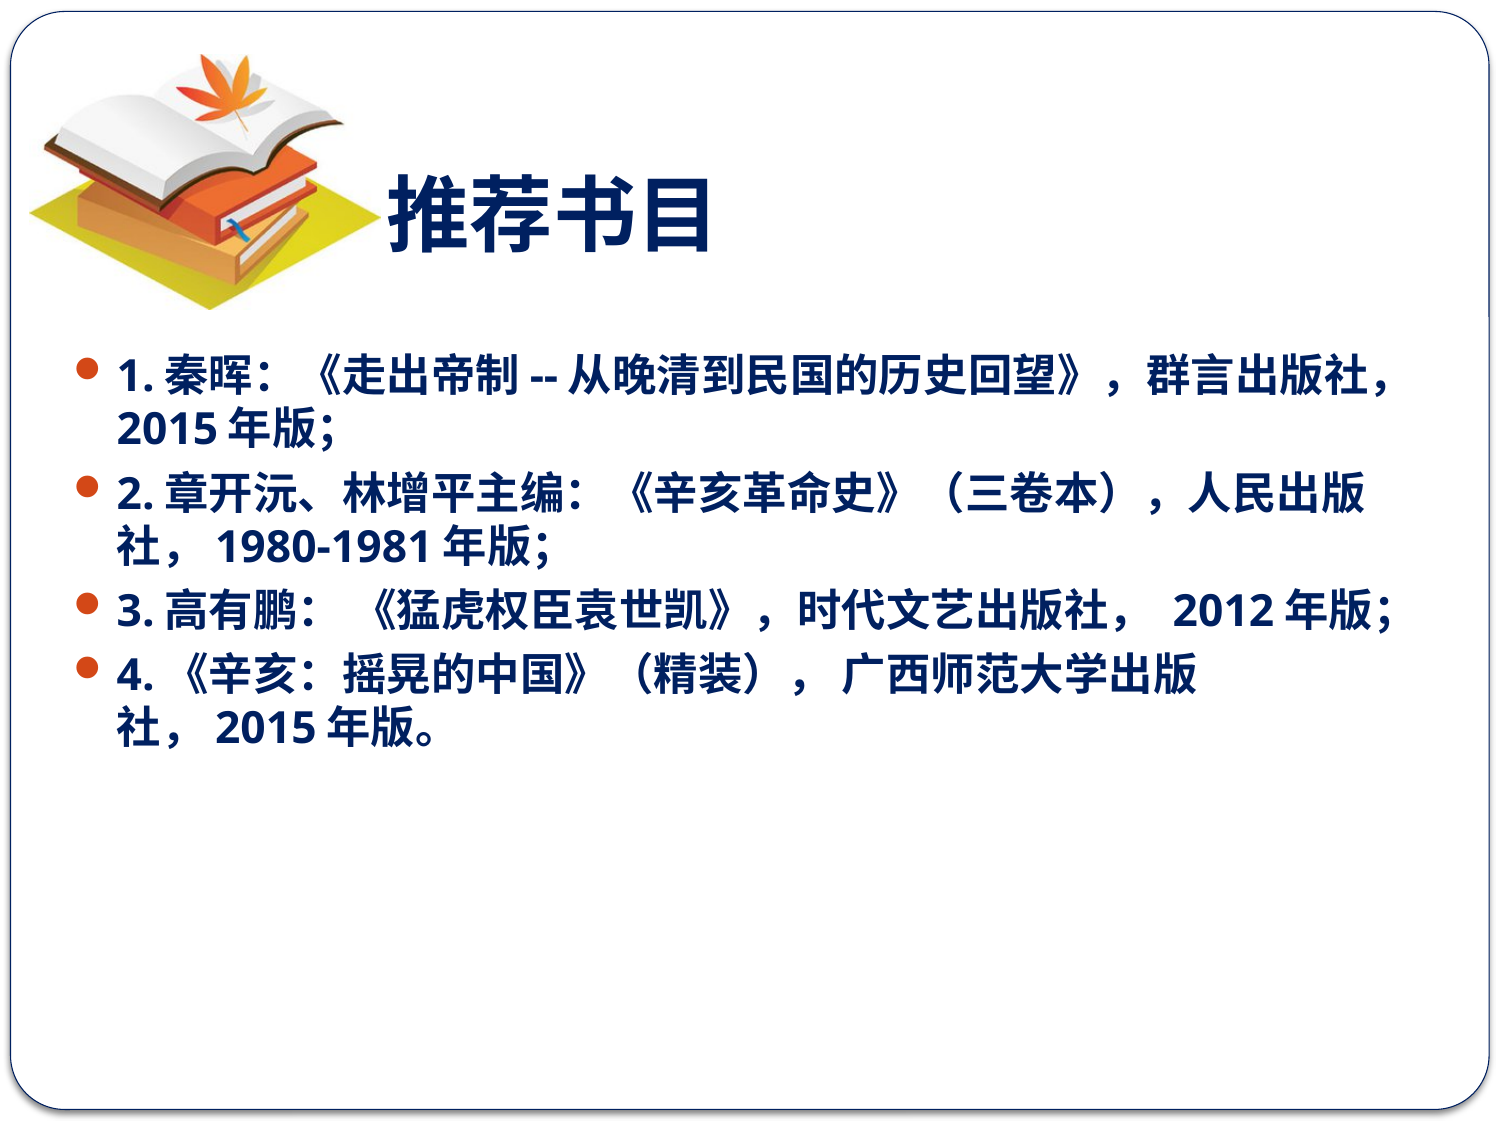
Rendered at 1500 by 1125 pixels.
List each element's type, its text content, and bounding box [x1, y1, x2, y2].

title 推荐书目 [385, 137, 750, 278]
list 1.秦晖：《走出帝制--从晚清到民国的历史回望》，群言出版社，2015年版； 2.章开沅、林增平主编：《辛亥革命史》（三卷本），人民出版社，1980-1981年版； 3.高有鹏： 《猛虎权臣袁世凯》，时代文艺出版社， 2012年版； 4.《辛亥：摇晃的中国》（精装）， 广西师范大学出版社，2015年版。 [58, 339, 1406, 766]
picture [29, 54, 381, 311]
